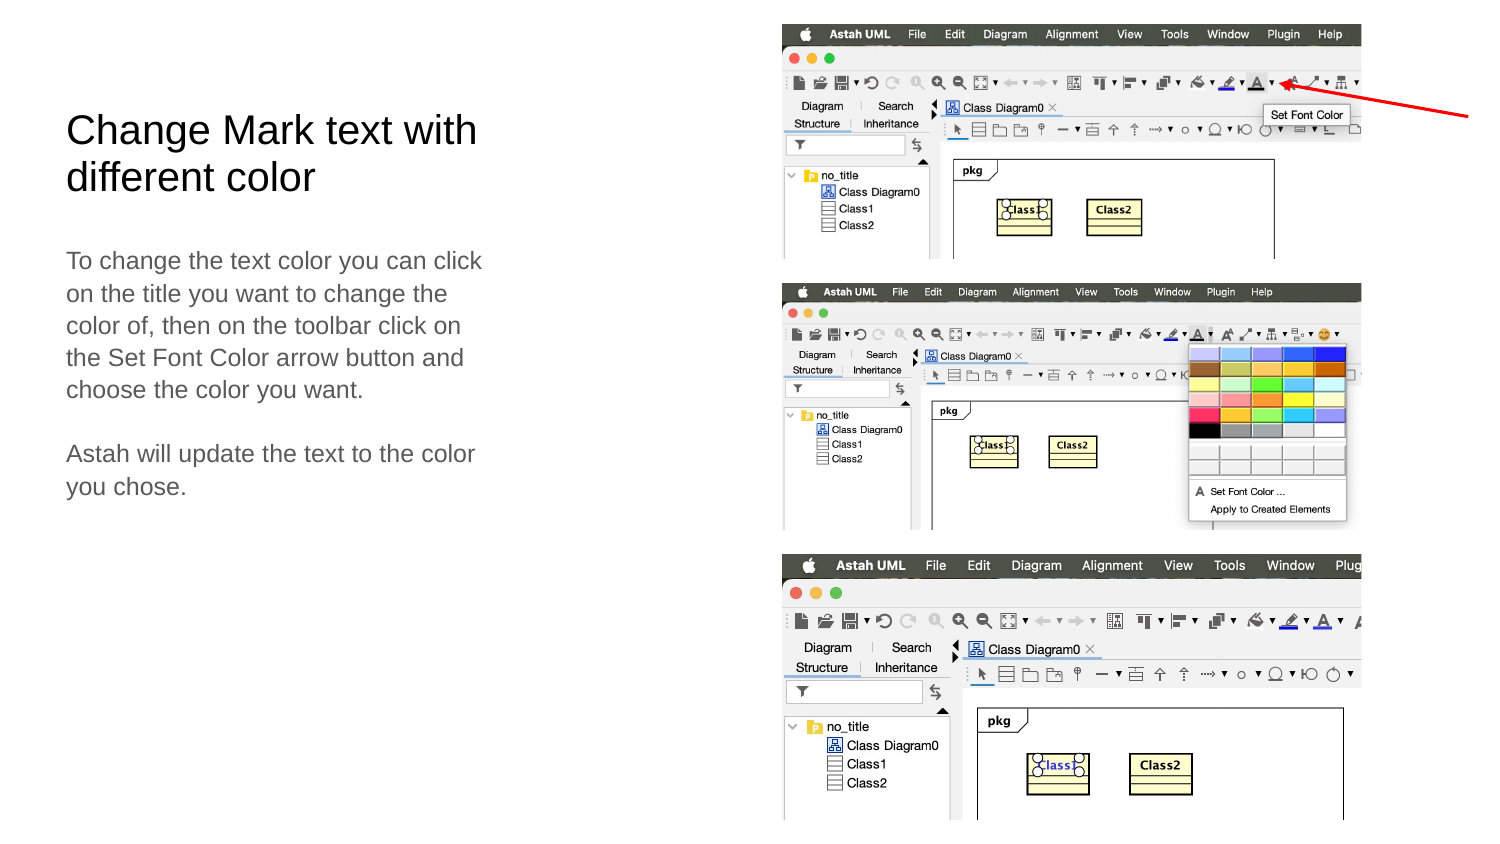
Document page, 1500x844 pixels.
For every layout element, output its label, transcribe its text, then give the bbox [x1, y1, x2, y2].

picture [781, 553, 1362, 820]
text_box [1278, 82, 1469, 117]
title Change Mark text with different color [51, 91, 512, 216]
picture [781, 24, 1362, 259]
picture [781, 282, 1362, 530]
list To change the text color you can click on the title you want to change the color of, then on the toolbar click on the Set Font Color arrow button and choose the color you want. Astah will update the text to the color you chose. [51, 227, 512, 750]
